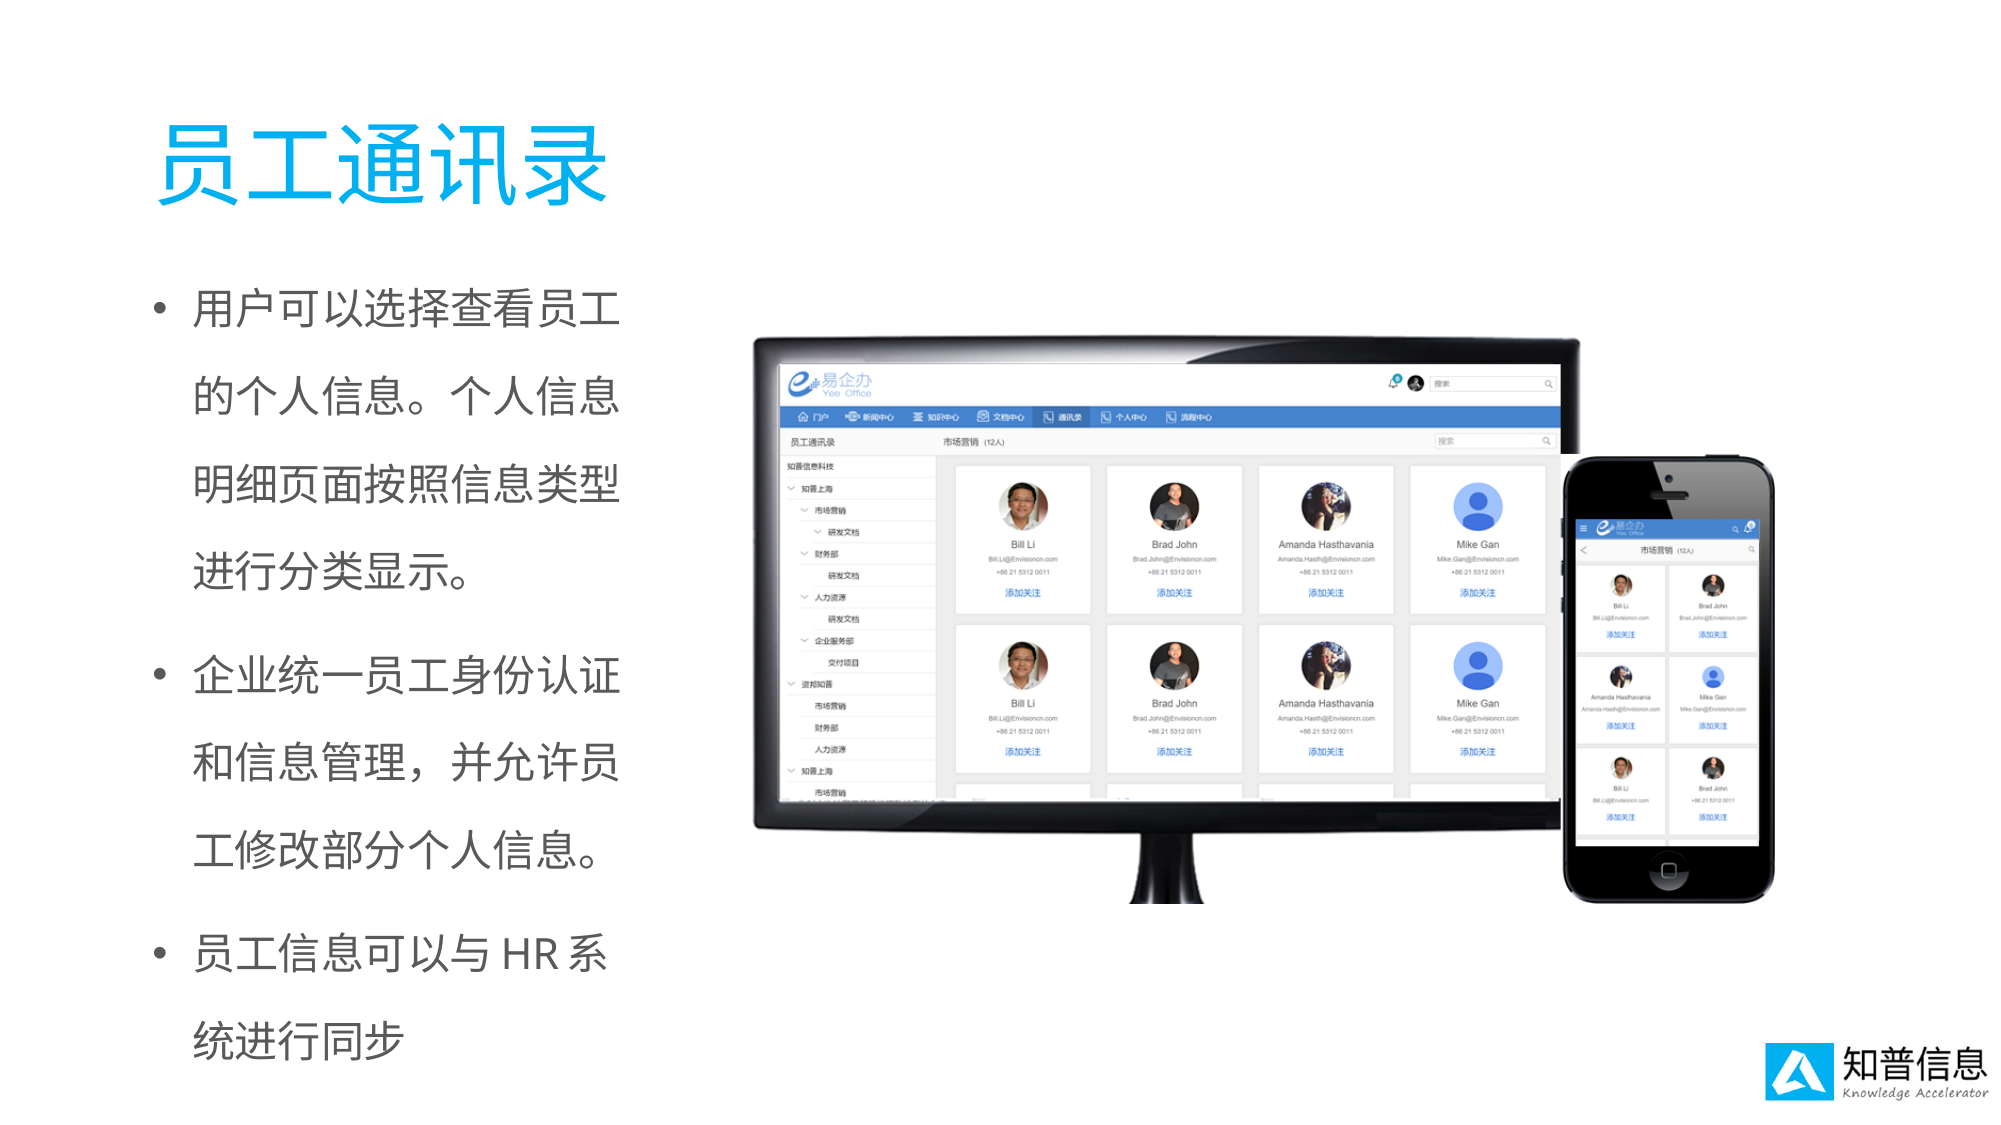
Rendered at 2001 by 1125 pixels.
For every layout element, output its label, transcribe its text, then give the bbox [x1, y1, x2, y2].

picture [745, 330, 1775, 904]
title 员工通讯录 [137, 59, 1863, 278]
text_box 用户可以选择查看员工的个人信息。个人信息明细页面按照信息类型进行分类显示。 企业统一员工身份认证和信息管理，并允许员工修改部分个人信息。 员工信息可以与HR系统进行同步 [137, 238, 641, 1107]
picture [1690, 1030, 1994, 1115]
